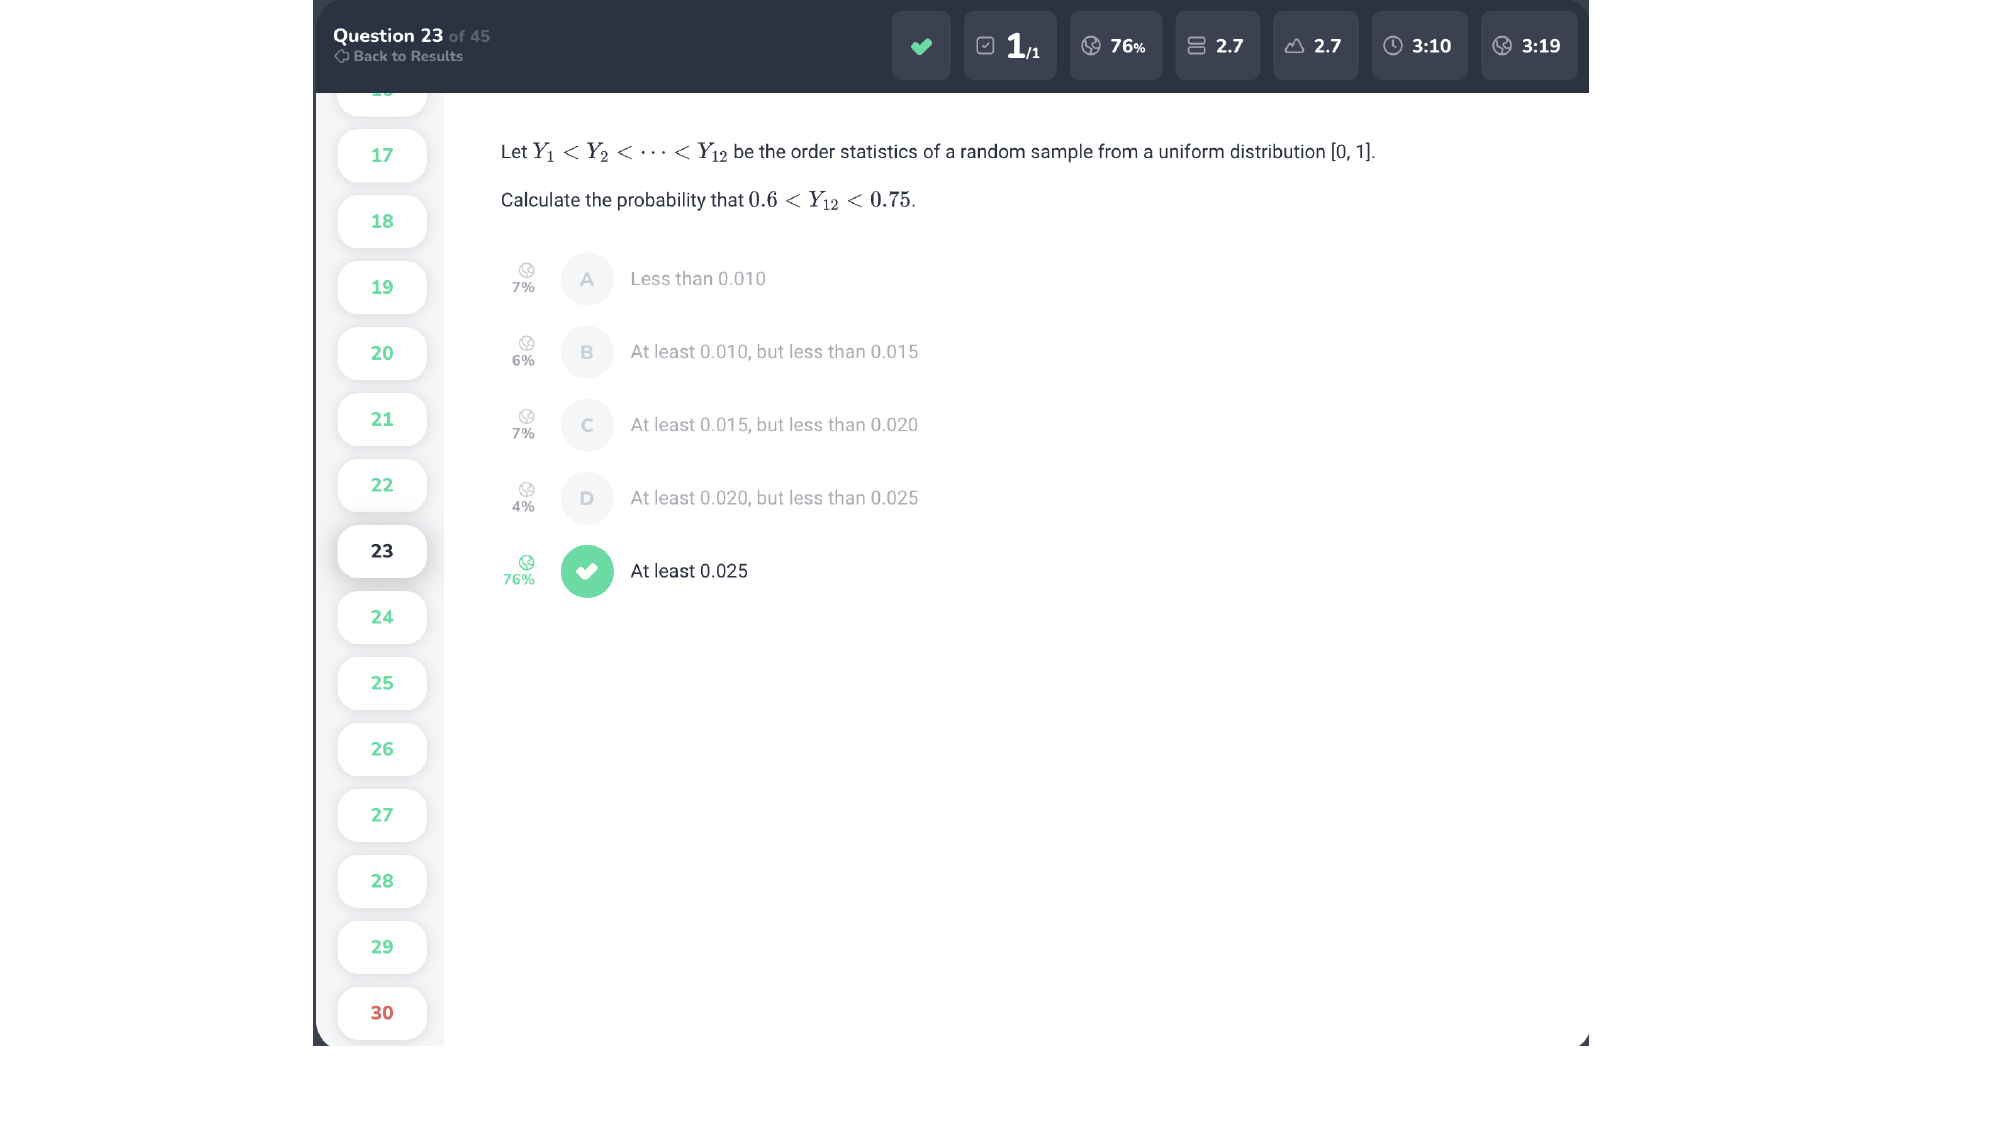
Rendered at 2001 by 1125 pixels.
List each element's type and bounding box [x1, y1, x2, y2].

picture [313, 0, 1590, 1046]
